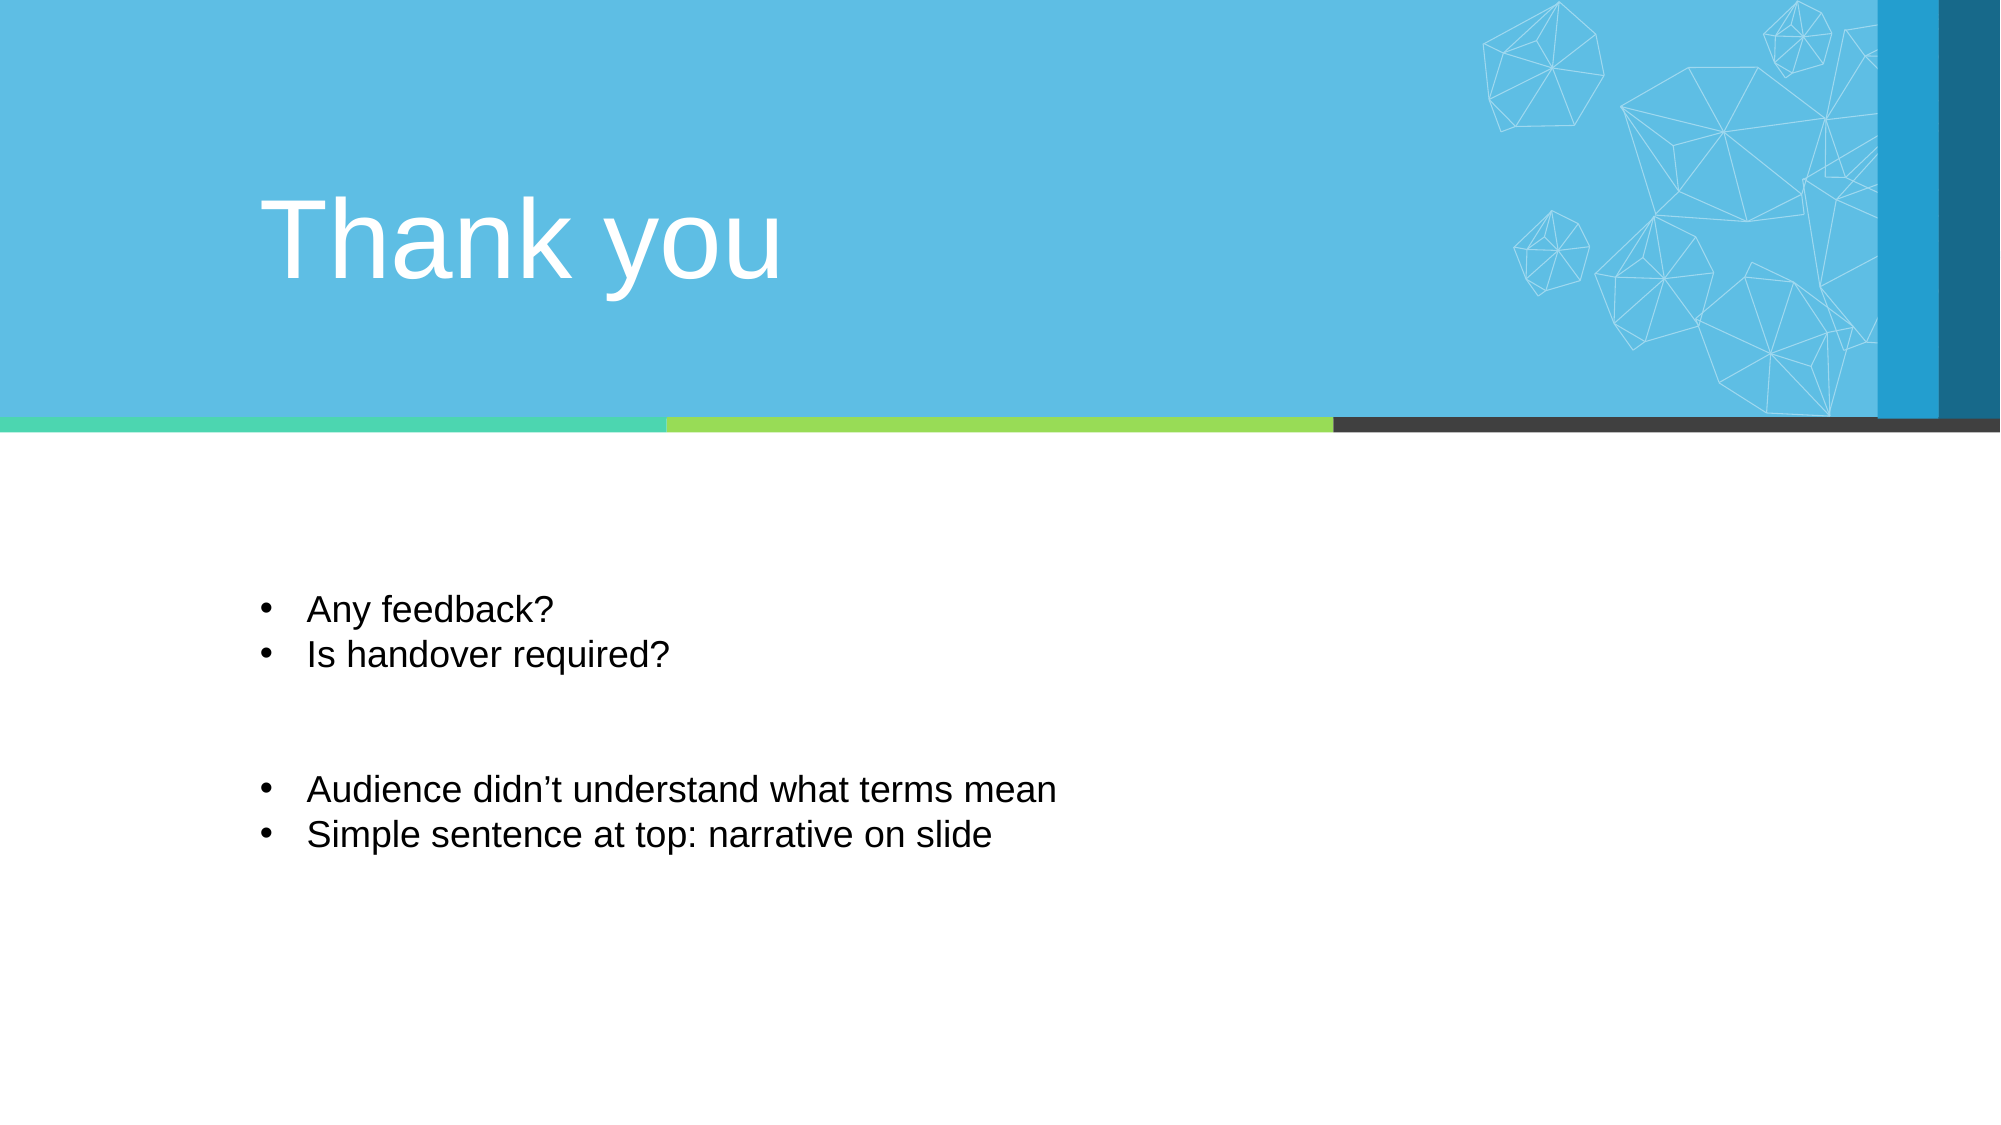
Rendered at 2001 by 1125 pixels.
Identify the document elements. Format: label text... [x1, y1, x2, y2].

text_box Any feedback? Is handover required? Audience didn’t understand what terms mean Simple sentence at top: narrative on slide [245, 577, 1100, 863]
text_box Thank you [244, 158, 1570, 309]
